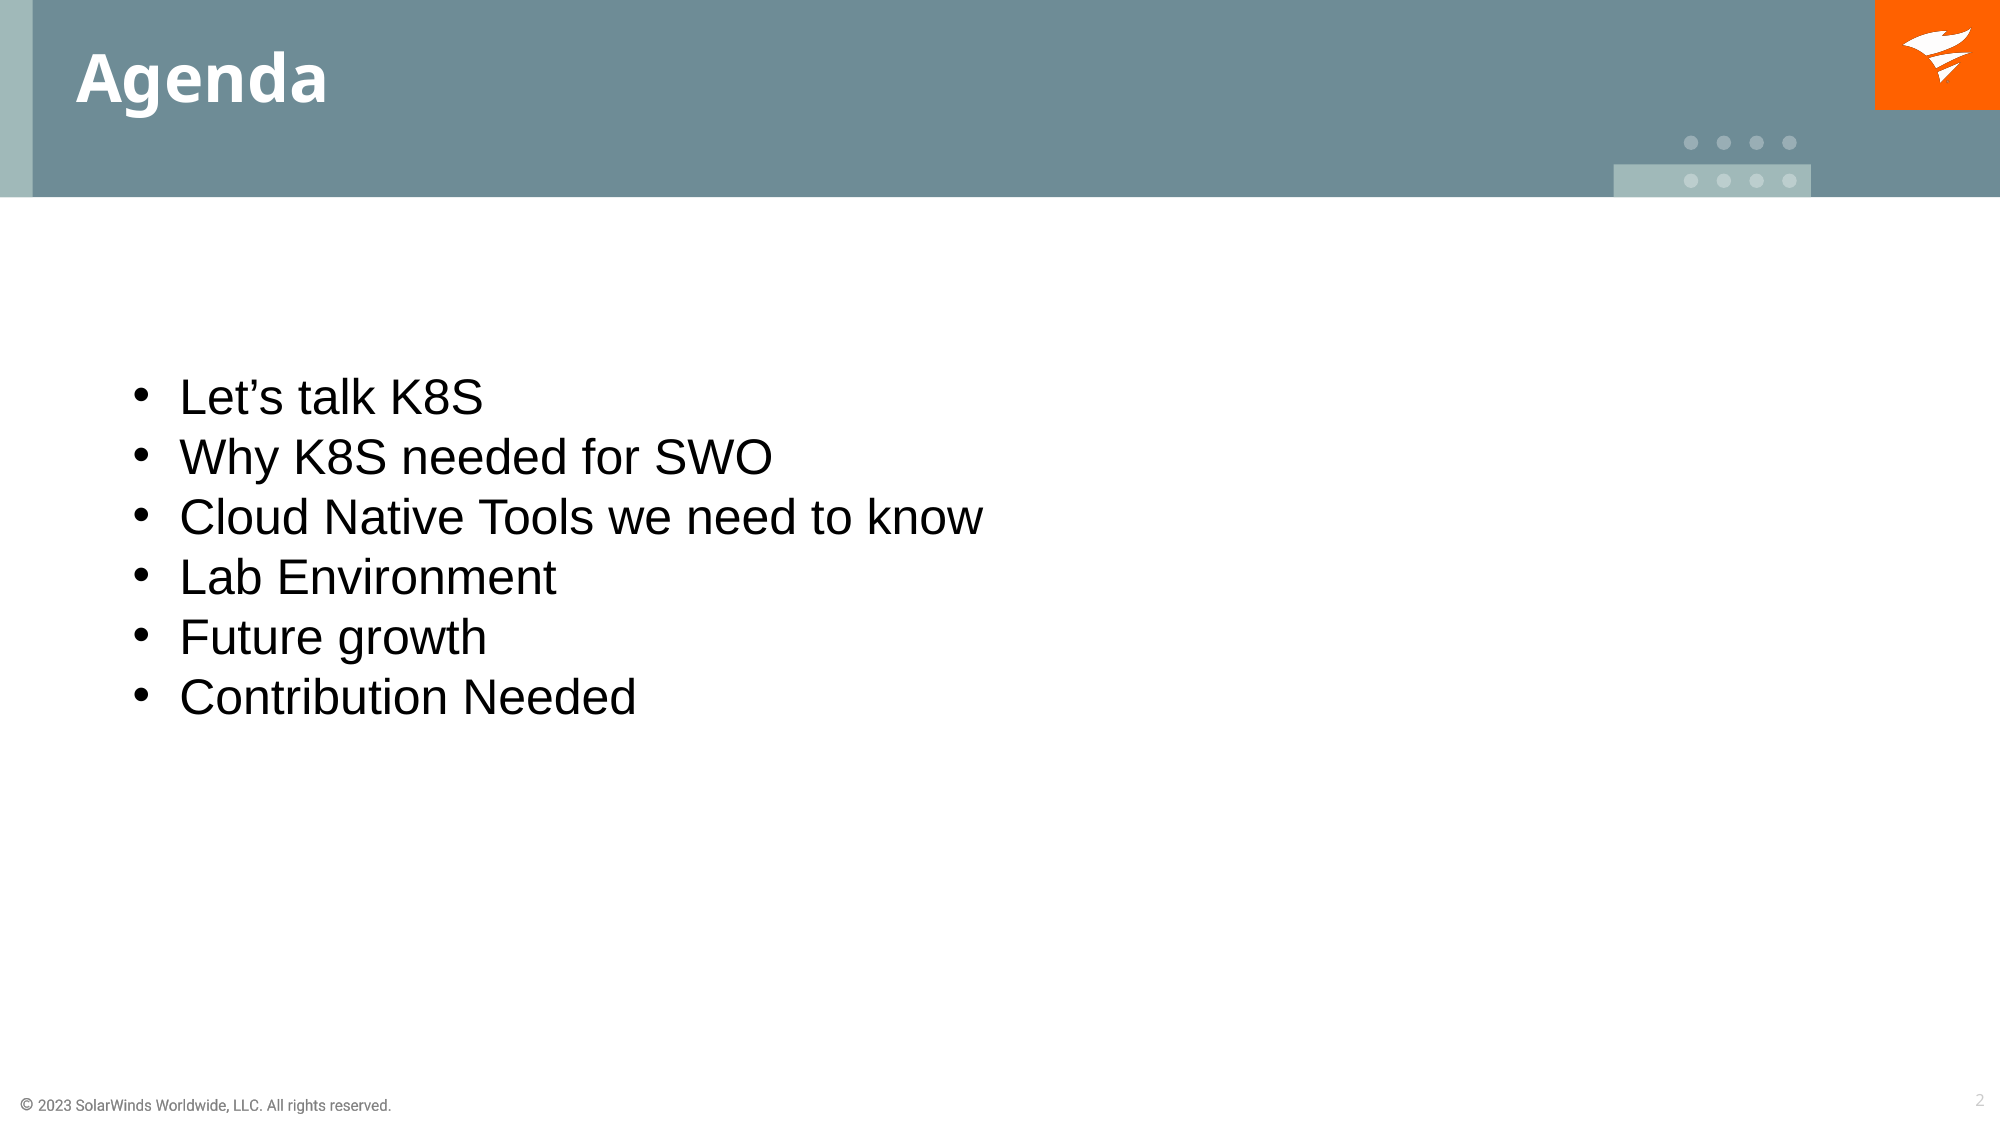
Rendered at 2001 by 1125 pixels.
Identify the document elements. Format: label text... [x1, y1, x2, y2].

picture [19, 1095, 399, 1117]
picture [1902, 20, 1973, 90]
text_box Let’s talk K8S Why K8S needed for SWO Cloud Native Tools we need to know Lab Environment Future growth Contribution Needed [117, 357, 1523, 732]
slide_number 2 [1606, 1078, 2000, 1125]
list Agenda [61, 37, 1686, 122]
